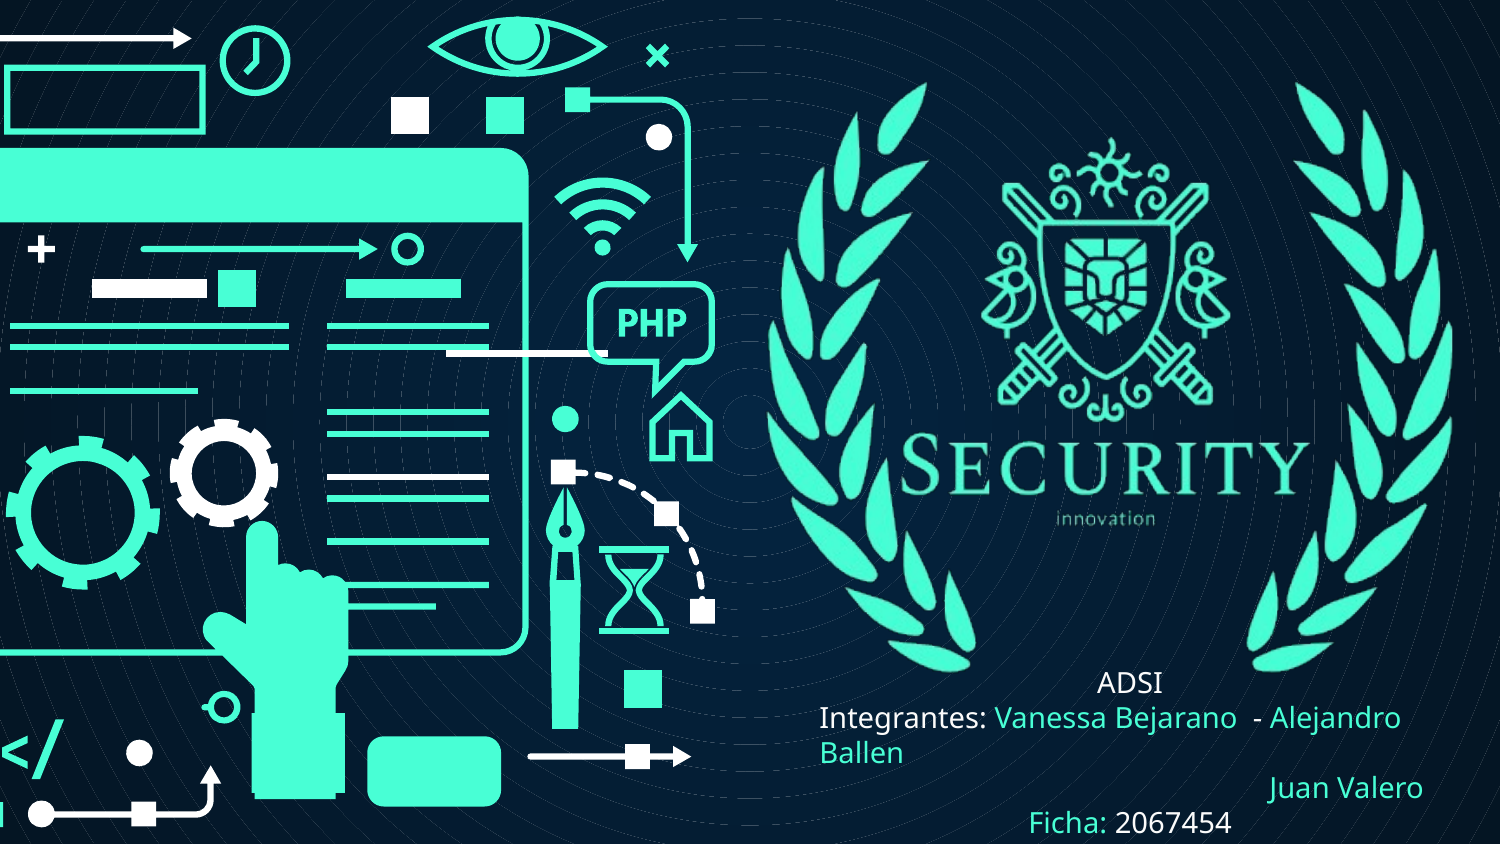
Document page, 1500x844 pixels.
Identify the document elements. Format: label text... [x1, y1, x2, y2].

text_box [327, 473, 489, 481]
text_box [545, 487, 585, 729]
text_box [126, 739, 153, 767]
text_box [667, 308, 687, 337]
text_box [2, 735, 28, 769]
text_box [367, 736, 502, 807]
text_box [243, 38, 260, 76]
text_box ADSI Integrantes: Vanessa Bejarano - Alejandro Ballen Juan Valero Ficha: 2067454 [804, 703, 1456, 818]
text_box [0, 147, 529, 350]
text_box [327, 409, 489, 416]
text_box [690, 595, 715, 624]
text_box [598, 628, 670, 635]
text_box [649, 391, 713, 462]
text_box [27, 765, 222, 828]
text_box [91, 279, 207, 298]
text_box [327, 430, 489, 437]
text_box [550, 459, 589, 485]
text_box [9, 344, 290, 351]
text_box [140, 238, 378, 260]
text_box [5, 435, 160, 590]
picture [751, 72, 1475, 695]
text_box [427, 16, 608, 77]
text_box [327, 495, 489, 502]
text_box [9, 322, 290, 329]
text_box [635, 554, 664, 627]
text_box [594, 239, 611, 256]
text_box [596, 350, 609, 357]
text_box [618, 478, 637, 491]
text_box [696, 571, 705, 590]
text_box [327, 538, 489, 545]
text_box [569, 199, 636, 221]
text_box [0, 802, 4, 828]
text_box [645, 43, 670, 68]
text_box [552, 405, 579, 433]
text_box [201, 690, 241, 724]
text_box [27, 235, 55, 263]
text_box [4, 64, 206, 135]
text_box [486, 96, 524, 135]
text_box [9, 387, 198, 394]
text_box [565, 87, 699, 263]
text_box [218, 269, 257, 308]
text_box [219, 25, 291, 97]
text_box [587, 281, 715, 399]
text_box [640, 308, 663, 337]
text_box [527, 744, 692, 770]
text_box [640, 490, 689, 543]
text_box [619, 568, 649, 588]
text_box [0, 27, 192, 49]
text_box [327, 322, 489, 329]
text_box [618, 308, 638, 337]
text_box [391, 96, 430, 135]
text_box [605, 554, 633, 627]
text_box [391, 232, 424, 266]
text_box [169, 418, 279, 528]
text_box [598, 546, 670, 553]
text_box [0, 357, 529, 800]
text_box [554, 177, 651, 205]
text_box [31, 719, 65, 780]
text_box [583, 220, 622, 236]
text_box [645, 123, 673, 151]
text_box [446, 350, 590, 357]
text_box [345, 279, 461, 298]
text_box [327, 344, 489, 351]
text_box [623, 670, 662, 709]
text_box [594, 471, 613, 482]
text_box [688, 547, 700, 566]
